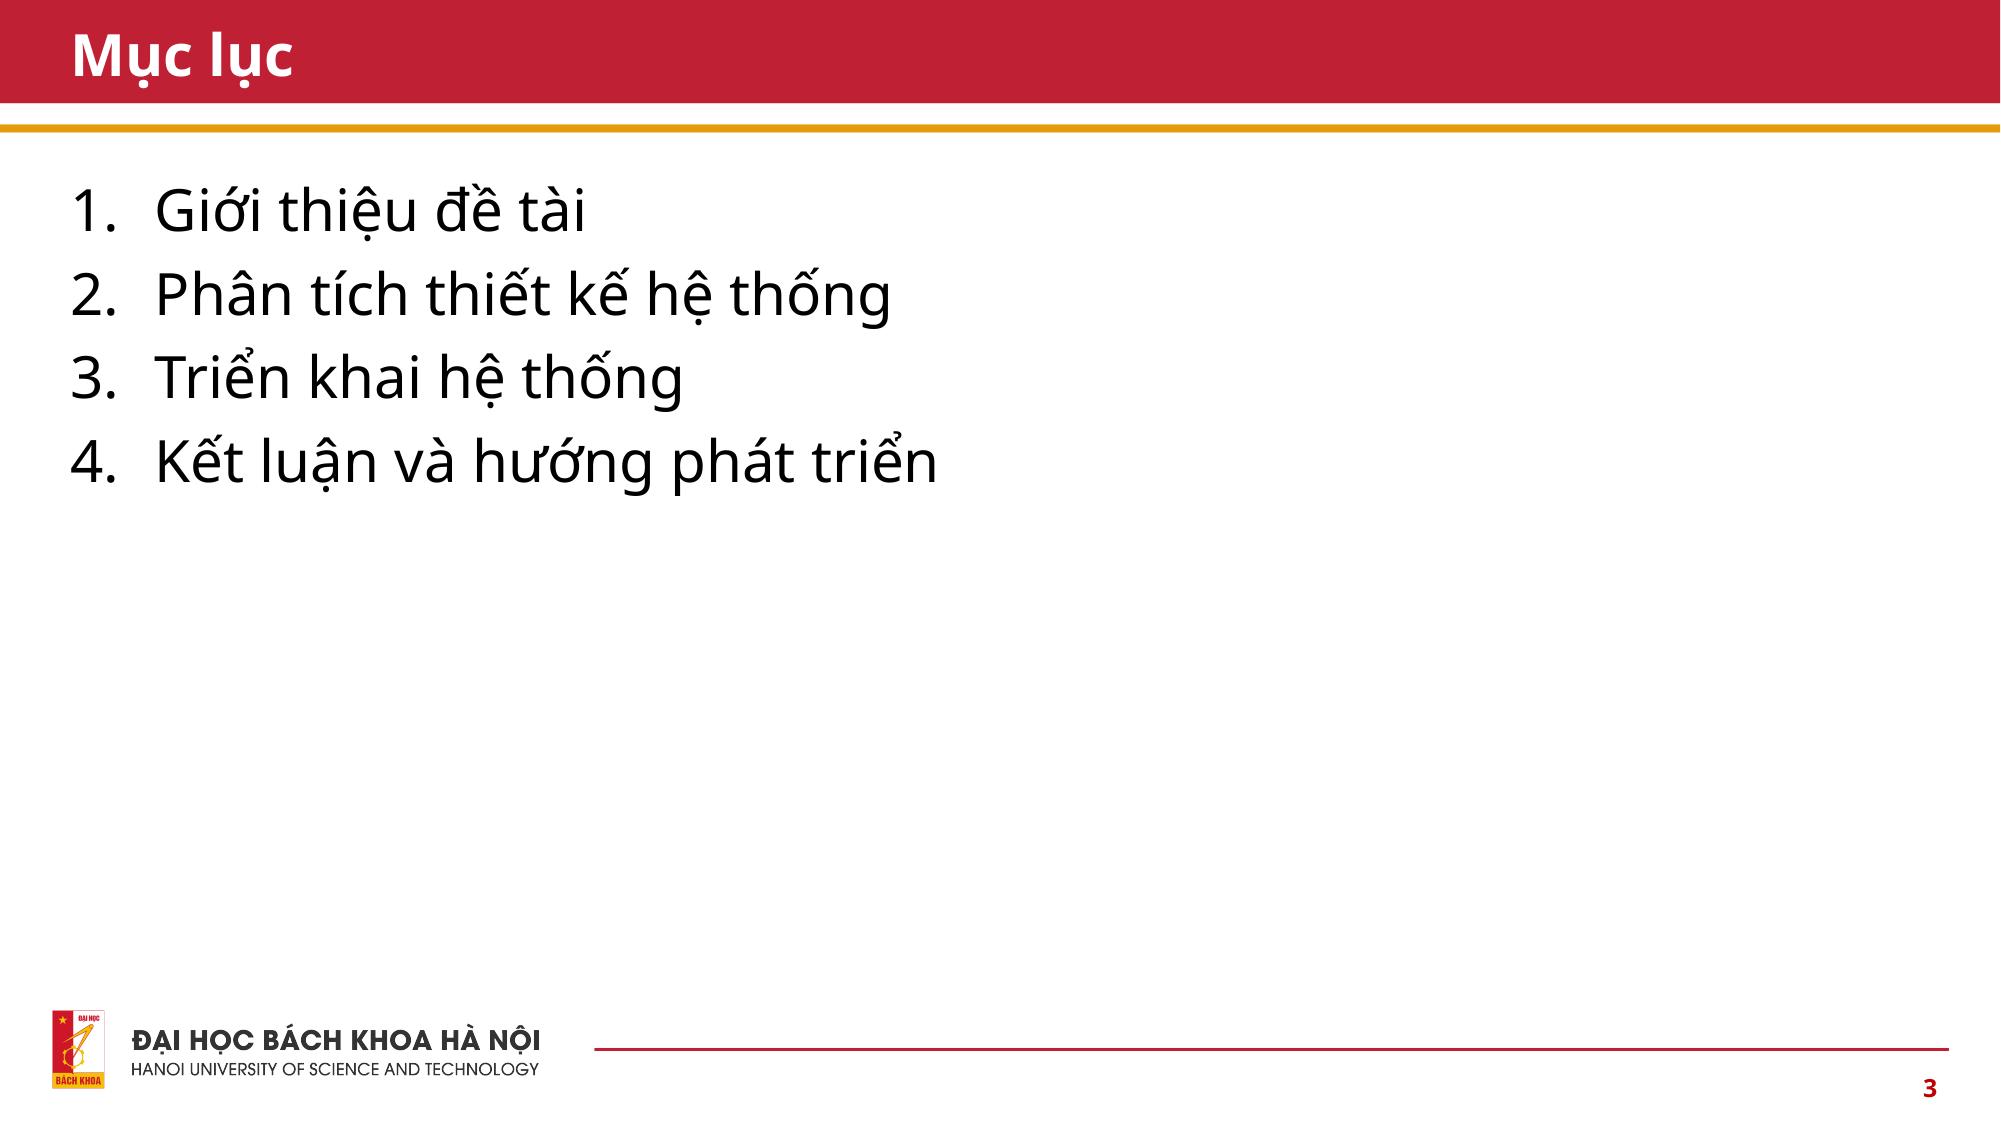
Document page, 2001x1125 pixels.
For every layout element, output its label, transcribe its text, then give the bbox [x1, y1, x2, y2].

slide_number 3 [1502, 1065, 1953, 1125]
picture [0, 0, 2001, 1125]
title Mục lục [55, 18, 1945, 90]
list Giới thiệu đề tài Phân tích thiết kế hệ thống Triển khai hệ thống Kết luận và hướng phát triển [55, 173, 1945, 979]
